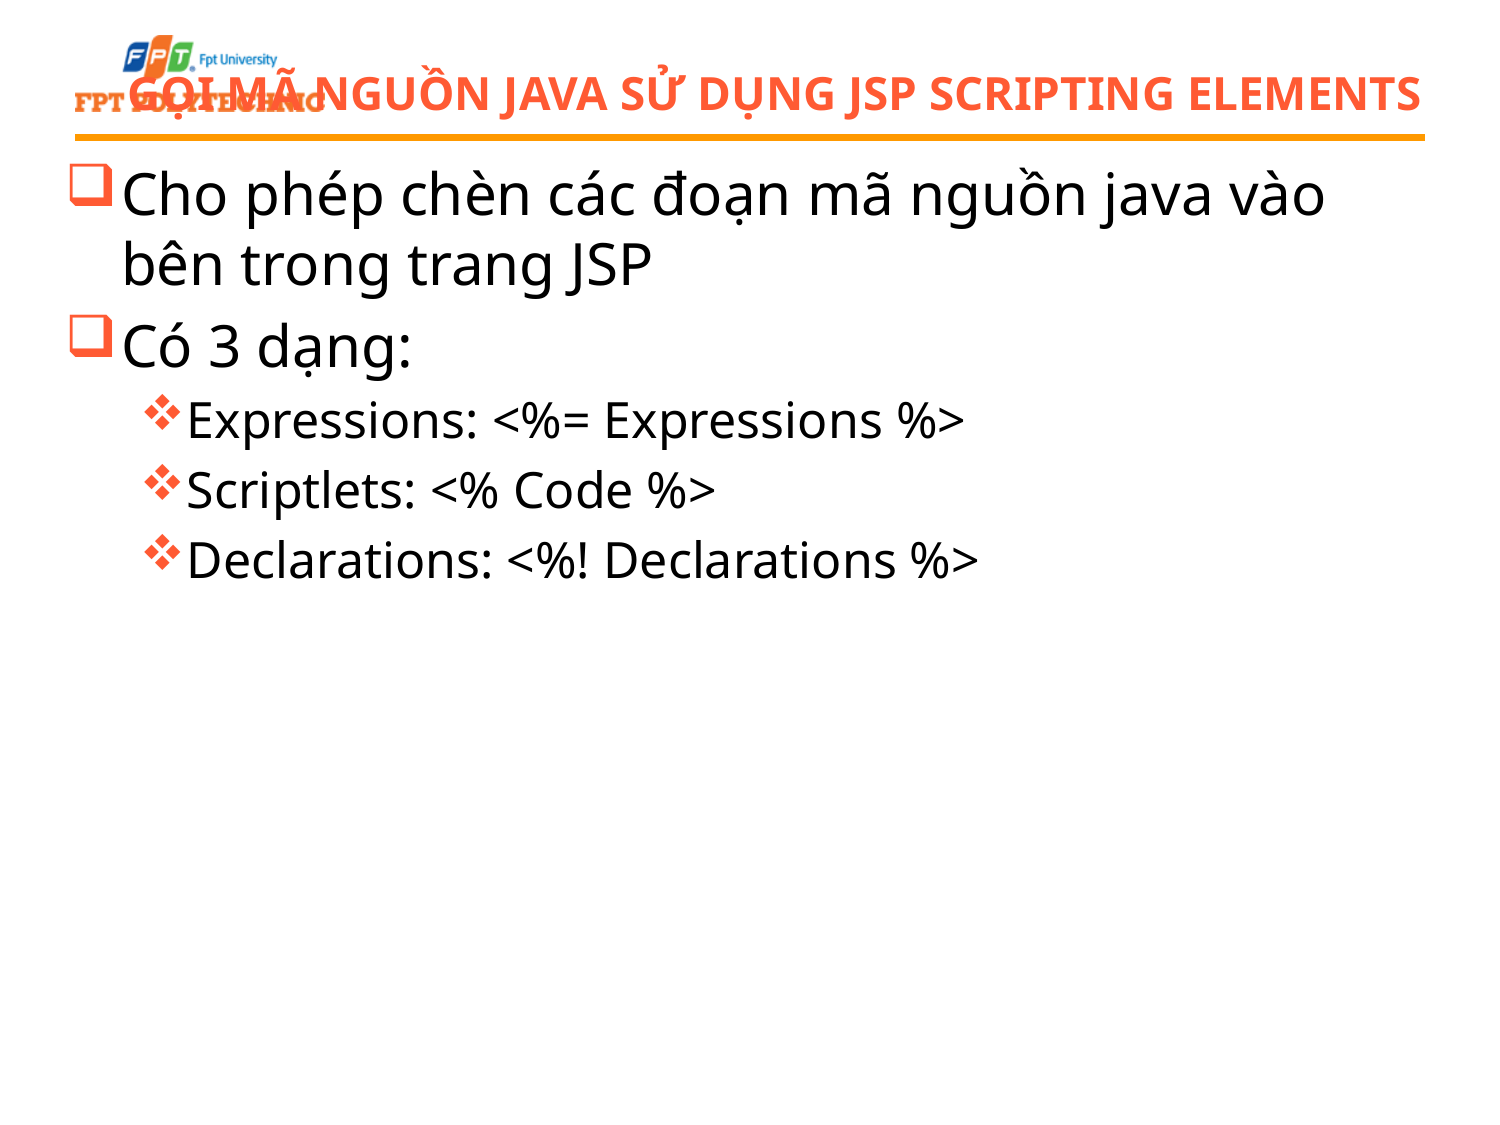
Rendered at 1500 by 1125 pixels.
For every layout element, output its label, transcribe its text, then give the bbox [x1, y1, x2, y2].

picture [75, 35, 325, 112]
text_box Cho phép chèn các đoạn mã nguồn java vào bên trong trang JSP Có 3 dạng: Expressions: <%= Expressions %> Scriptlets: <% Code %> Declarations: <%! Declarations %> [49, 149, 1400, 1038]
text_box Gọi mã nguồn Java sử dụng JSP scripting elements [87, 41, 1438, 143]
